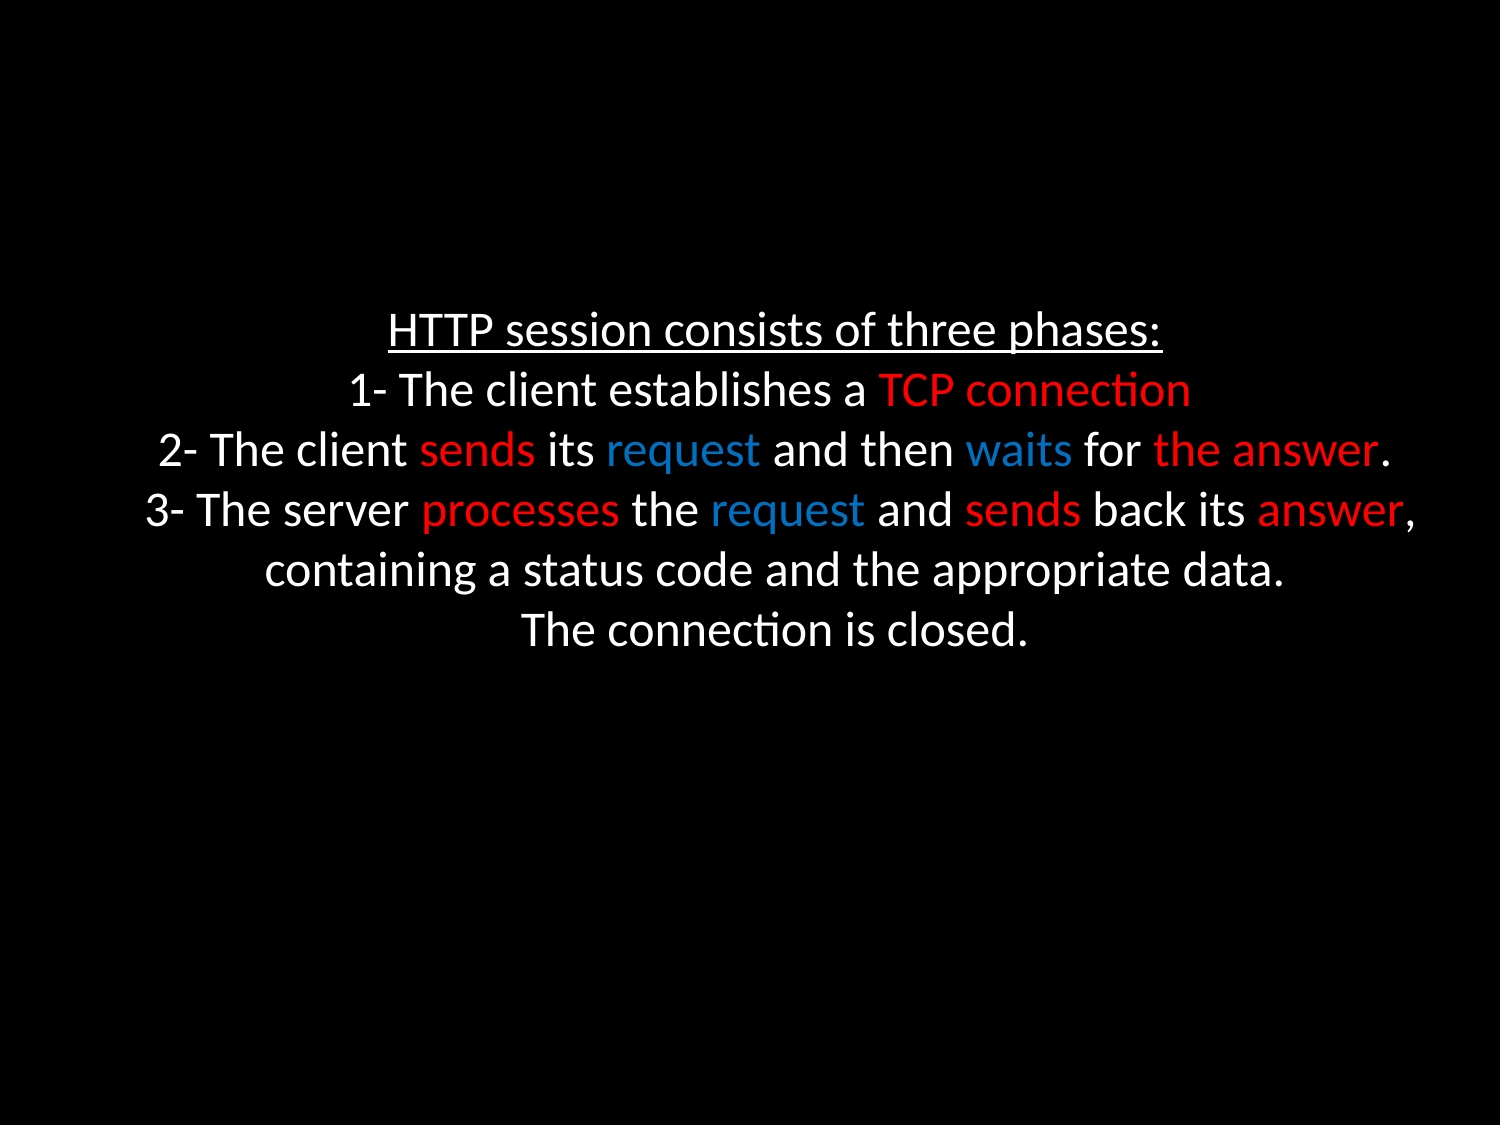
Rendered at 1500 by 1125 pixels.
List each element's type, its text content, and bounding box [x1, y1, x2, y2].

title HTTP session consists of three phases: 1- The client establishes a TCP connection 2- The client sends its request and then waits for the answer. 3- The server processes the request and sends back its answer, containing a status code and the appropriate data. The connection is closed. [112, 200, 1438, 813]
